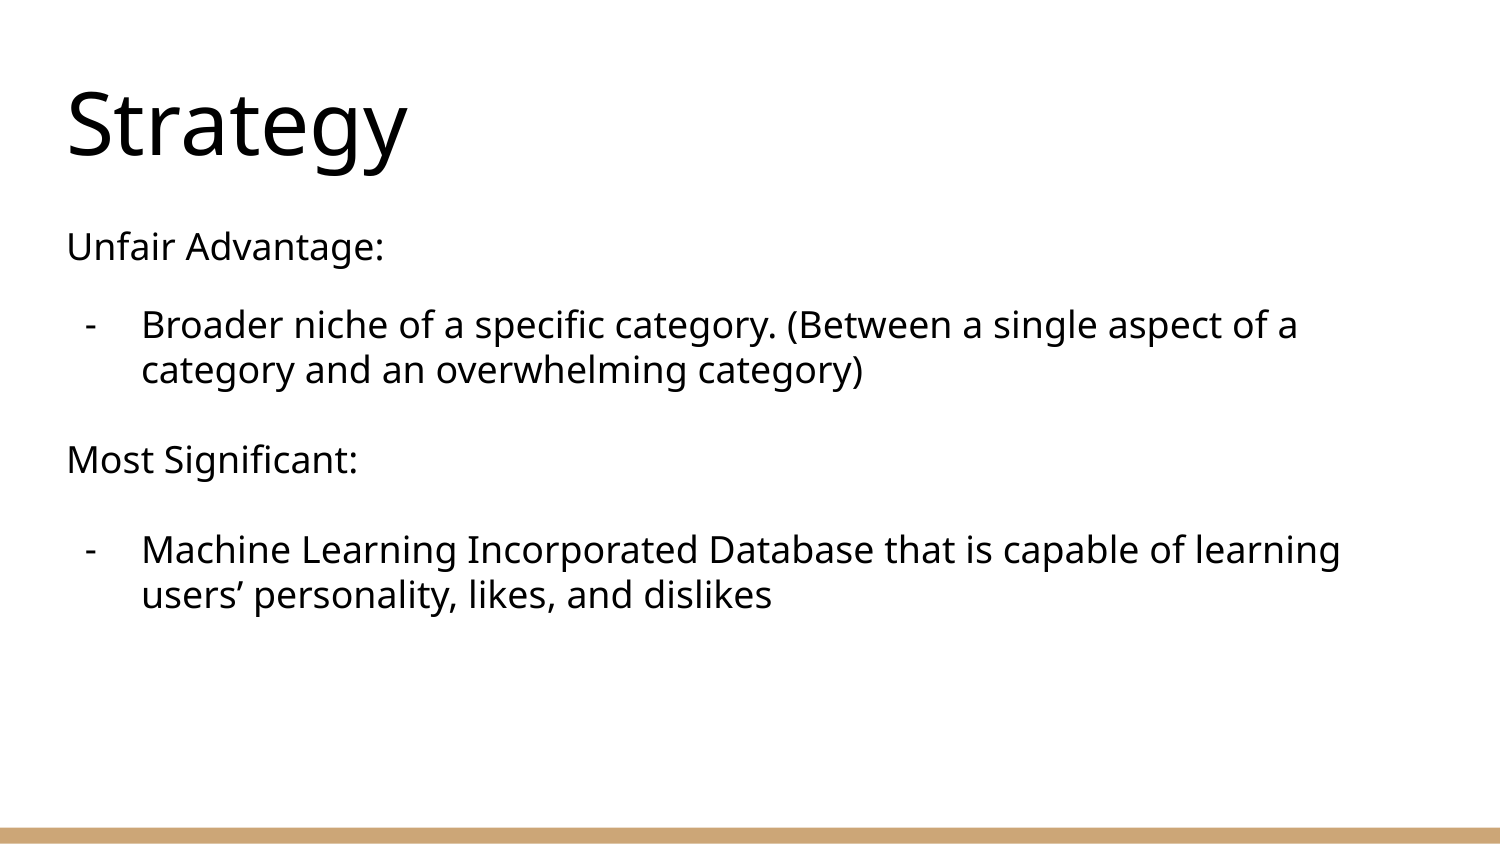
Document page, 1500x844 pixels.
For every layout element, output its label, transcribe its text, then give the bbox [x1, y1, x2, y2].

list Unfair Advantage: Broader niche of a specific category. (Between a single aspect of a category and an overwhelming category) Most Significant: Machine Learning Incorporated Database that is capable of learning users’ personality, likes, and dislikes [51, 200, 1449, 752]
title Strategy [51, 51, 1449, 189]
